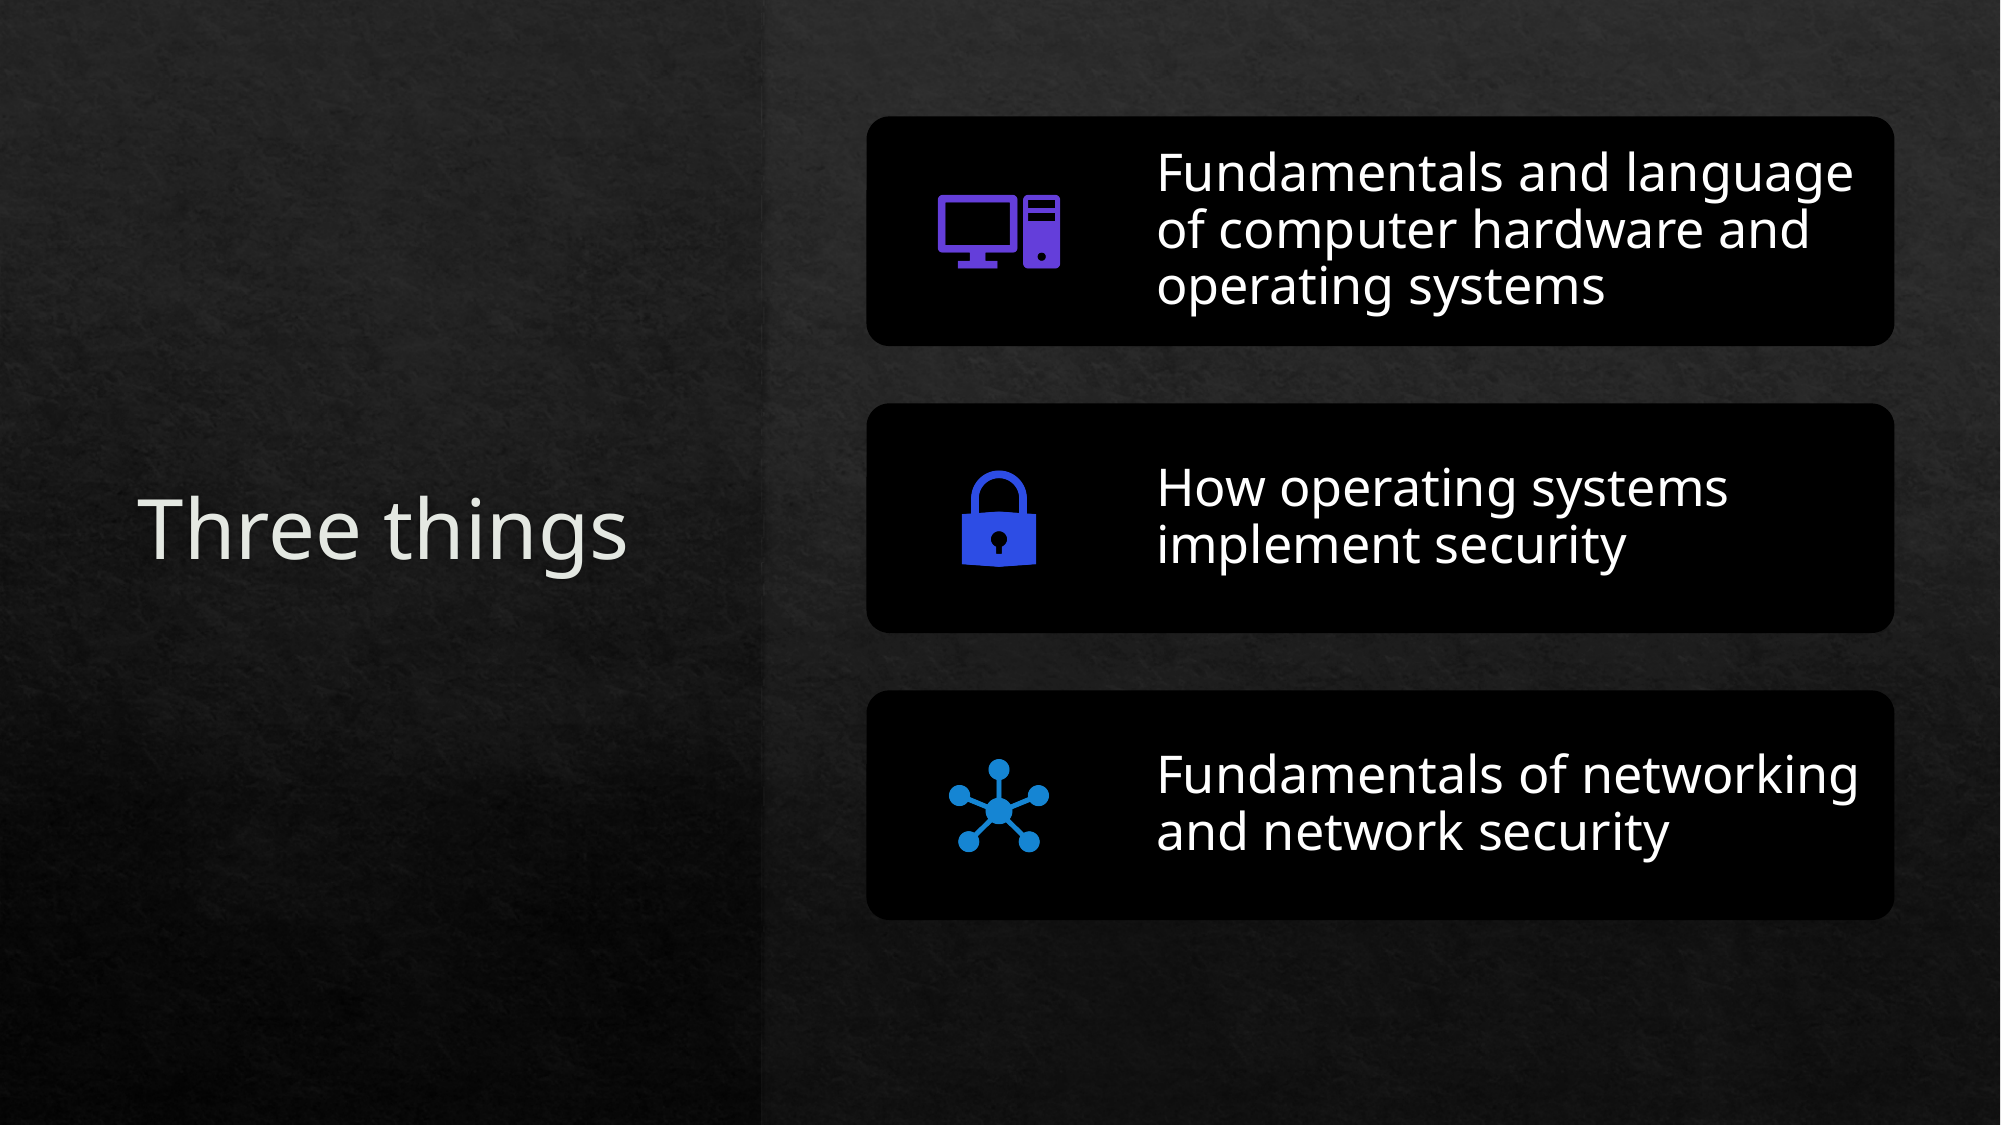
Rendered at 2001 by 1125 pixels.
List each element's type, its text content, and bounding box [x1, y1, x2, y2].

picture [760, 0, 2000, 1125]
title Three things [103, 99, 664, 966]
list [866, 116, 1895, 921]
